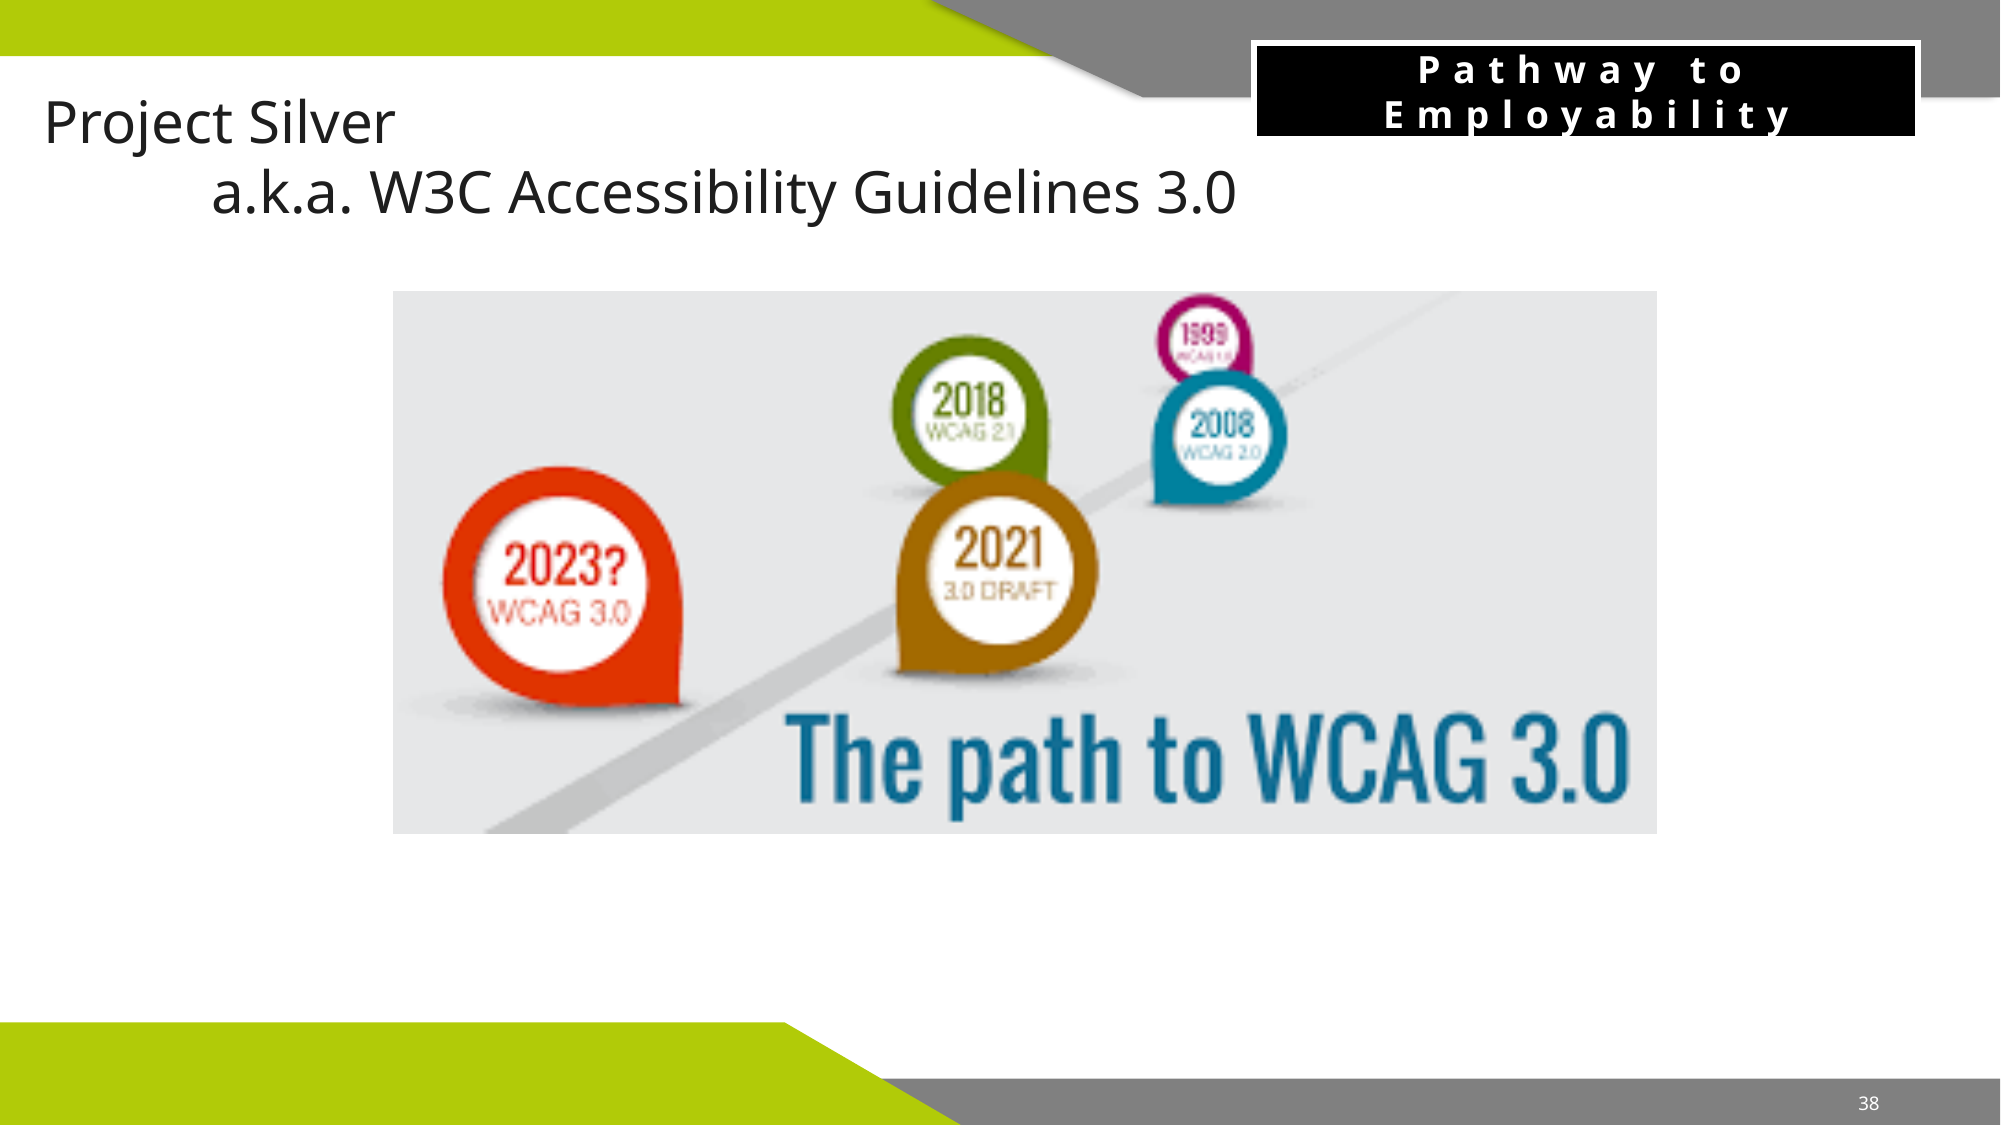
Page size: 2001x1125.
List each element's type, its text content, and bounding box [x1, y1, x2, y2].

text_box Project Silver a.k.a. W3C Accessibility Guidelines 3.0 [28, 77, 1557, 233]
picture [392, 291, 1657, 834]
